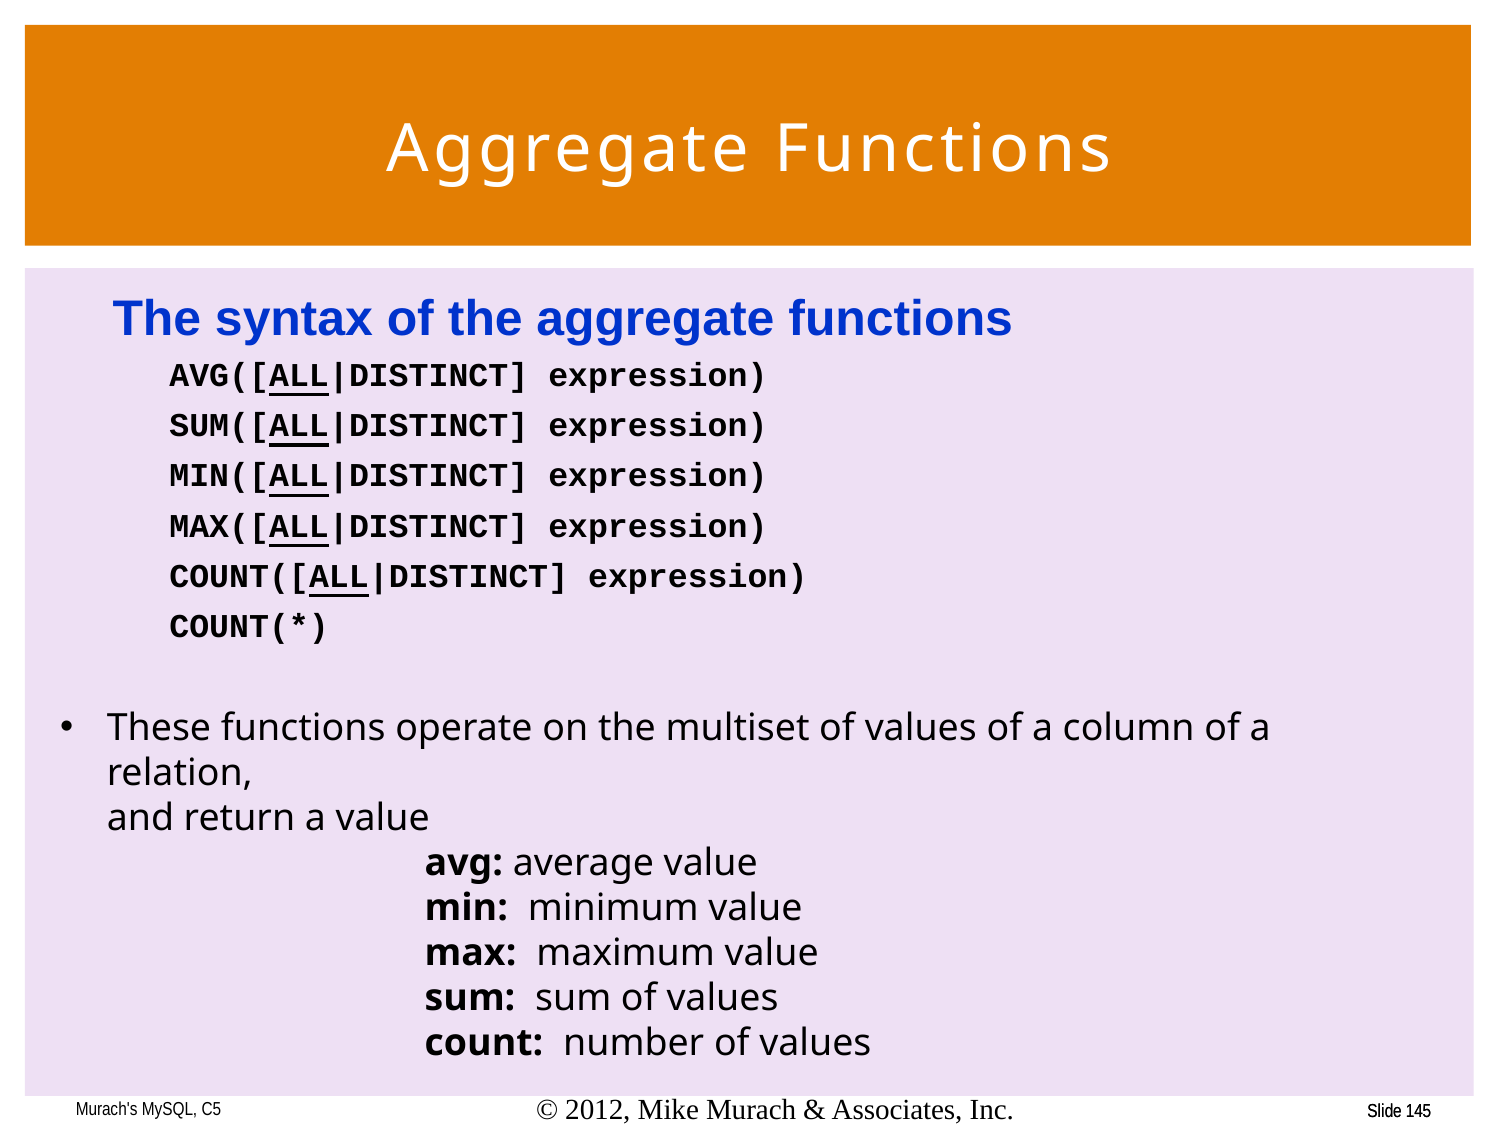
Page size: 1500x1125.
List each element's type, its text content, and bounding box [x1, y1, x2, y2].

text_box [112, 288, 1321, 743]
text_box These functions operate on the multiset of values of a column of a relation, and return a value avg: average value min: minimum value max: maximum value sum: sum of values count: number of values [45, 695, 1425, 1071]
slide_number Murach's MySQL, C5 [60, 1085, 411, 1125]
title Aggregate Functions [62, 58, 1438, 232]
footer © 2012, Mike Murach & Associates, Inc. [500, 1085, 1050, 1125]
